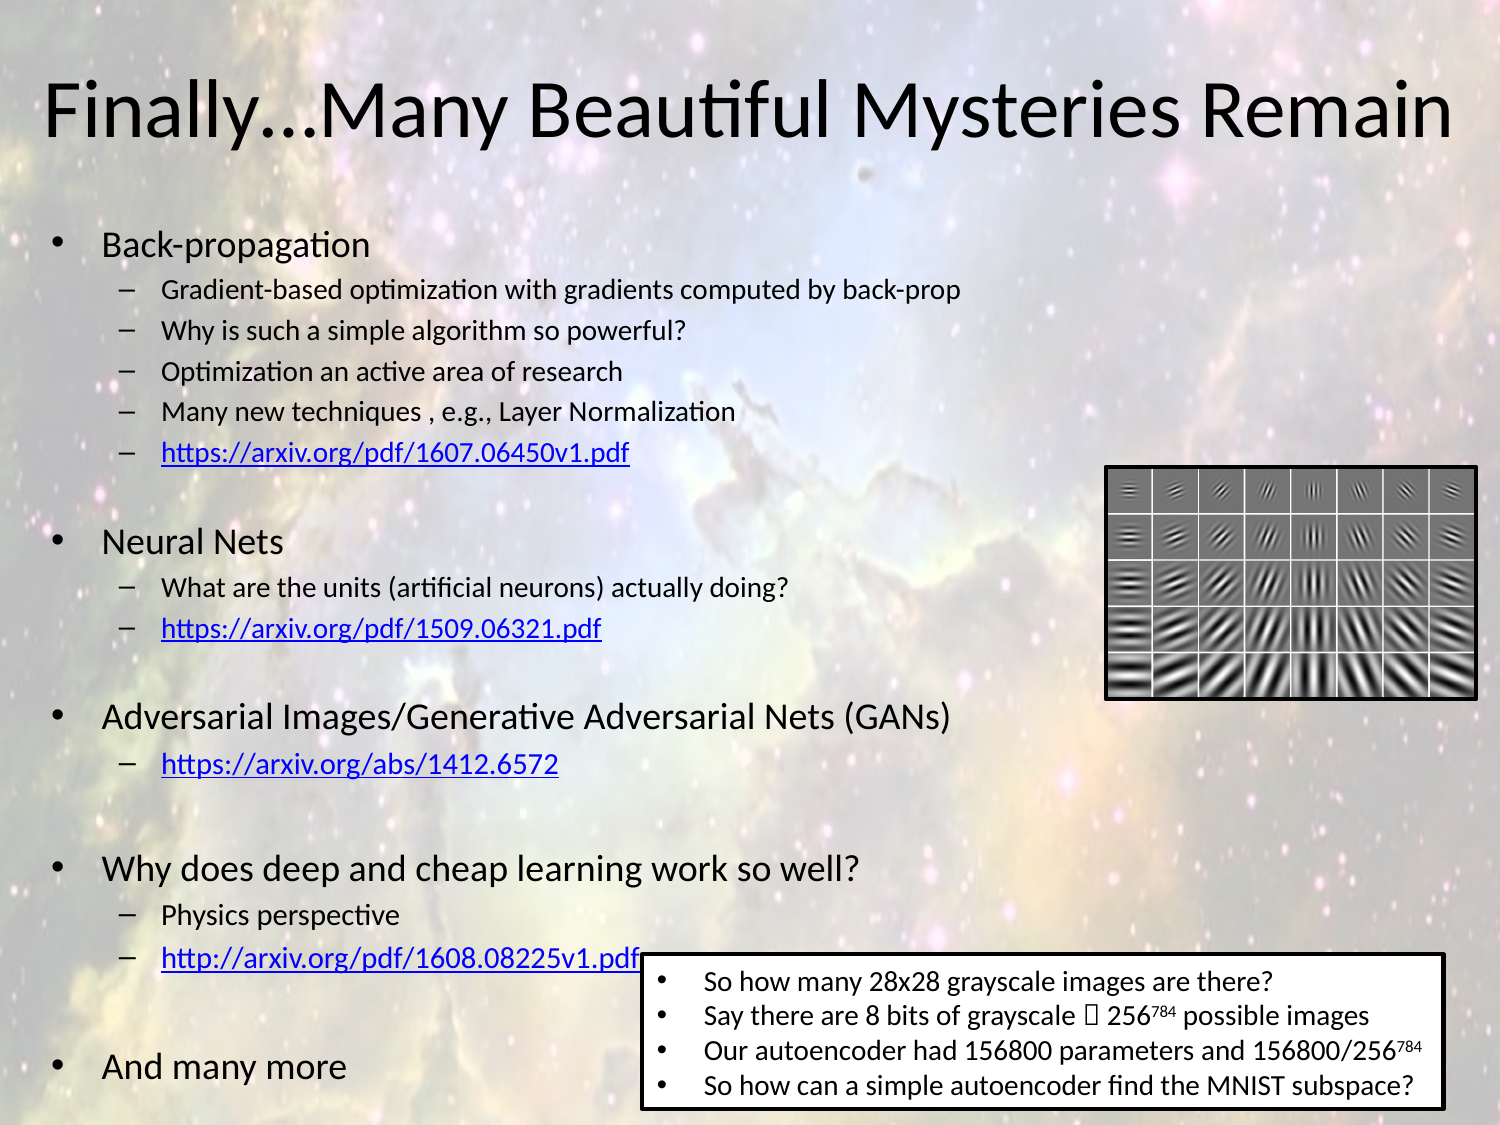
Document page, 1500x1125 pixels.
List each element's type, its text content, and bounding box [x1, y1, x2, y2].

picture [1107, 468, 1475, 698]
list Back-propagation Gradient-based optimization with gradients computed by back-prop Why is such a simple algorithm so powerful? Optimization an active area of research Many new techniques , e.g., Layer Normalization https://arxiv.org/pdf/1607.06450v1.pdf Neural Nets What are the units (artificial neurons) actually doing? https://arxiv.org/pdf/1509.06321.pdf Adversarial Images/Generative Adversarial Nets (GANs) https://arxiv.org/abs/1412.6572 Why does deep and cheap learning work so well? Physics perspective http://arxiv.org/pdf/1608.08225v1.pdf And many more [35, 211, 1464, 1099]
title Finally…Many Beautiful Mysteries Remain [26, 20, 1474, 189]
